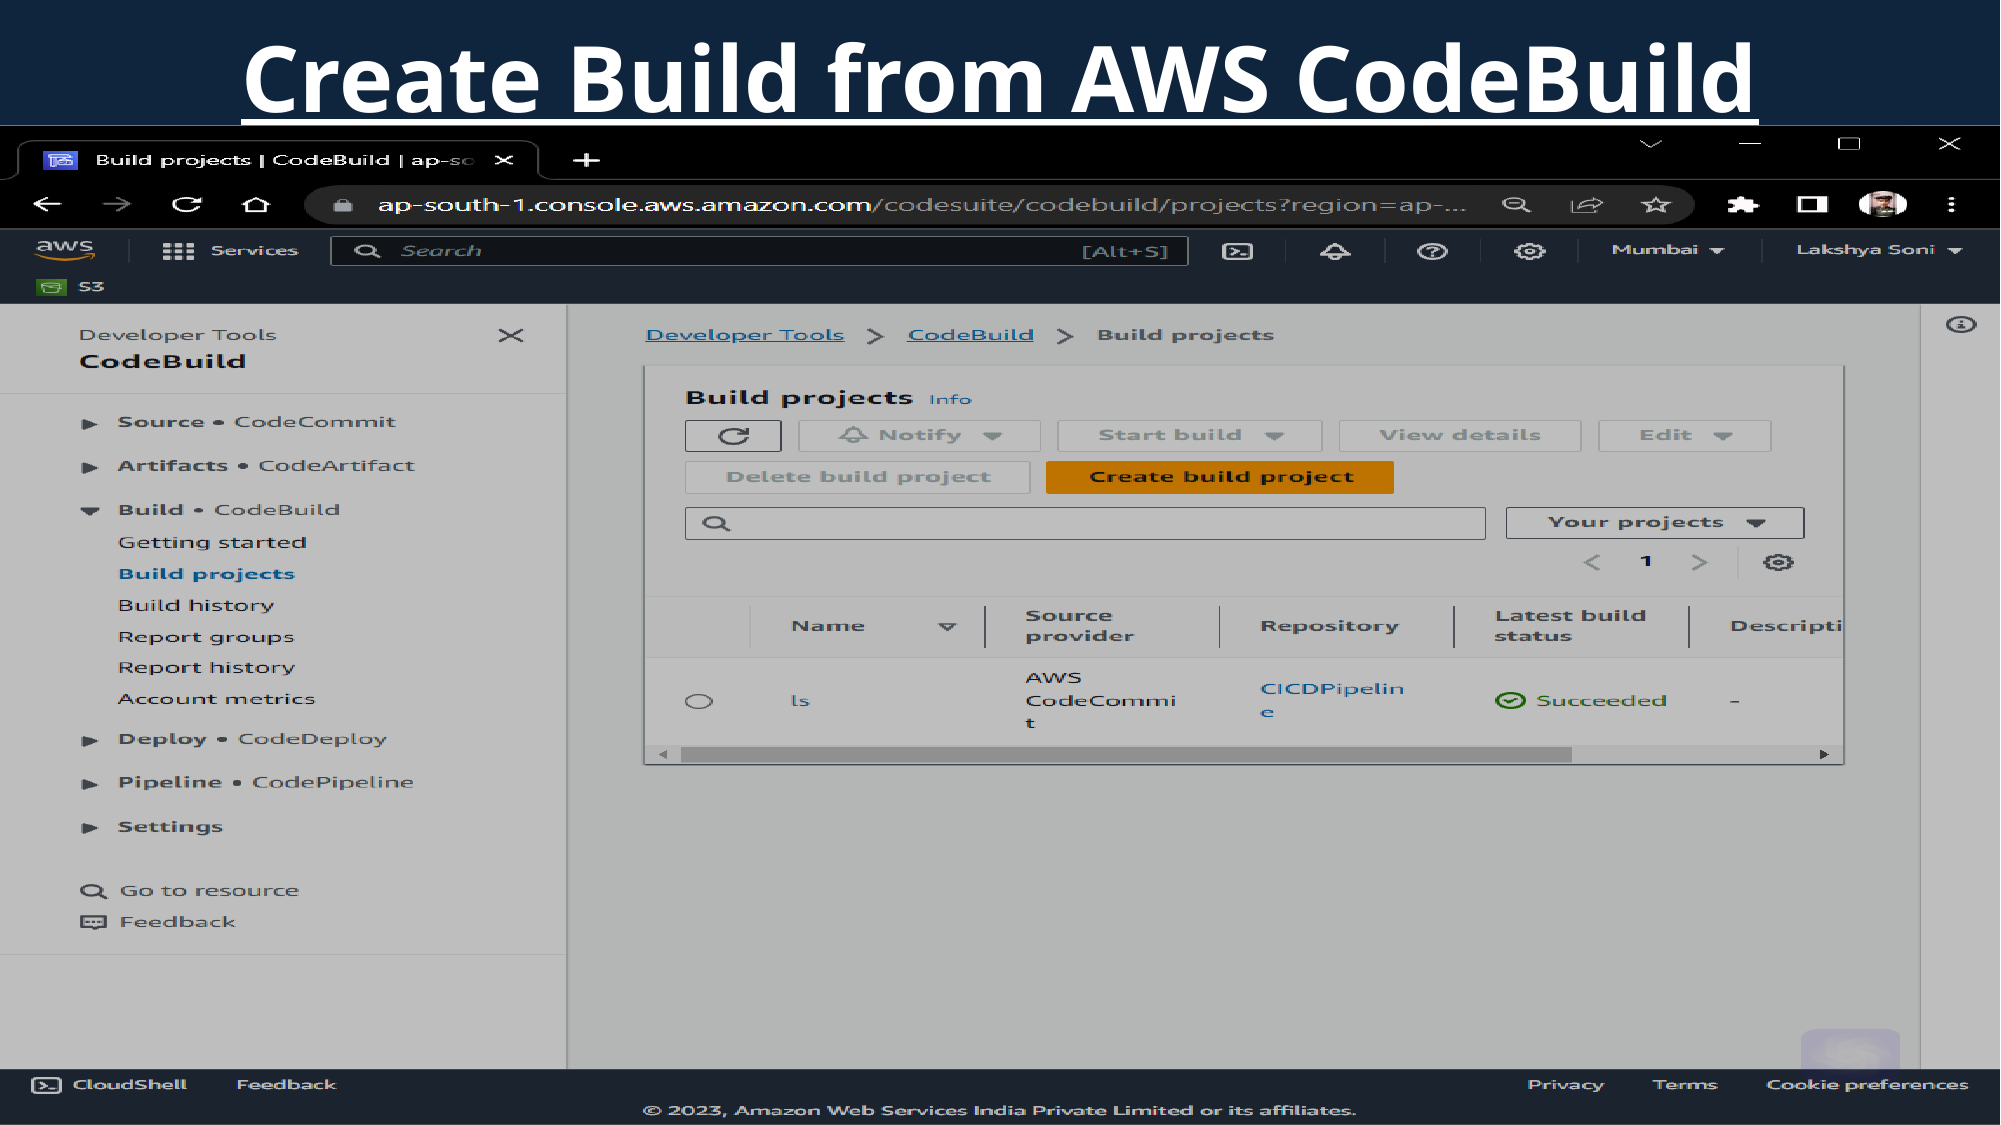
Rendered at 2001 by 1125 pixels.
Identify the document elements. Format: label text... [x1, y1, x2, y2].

title Create Build from AWS CodeBuild [106, 25, 1894, 125]
picture [0, 125, 2000, 1125]
